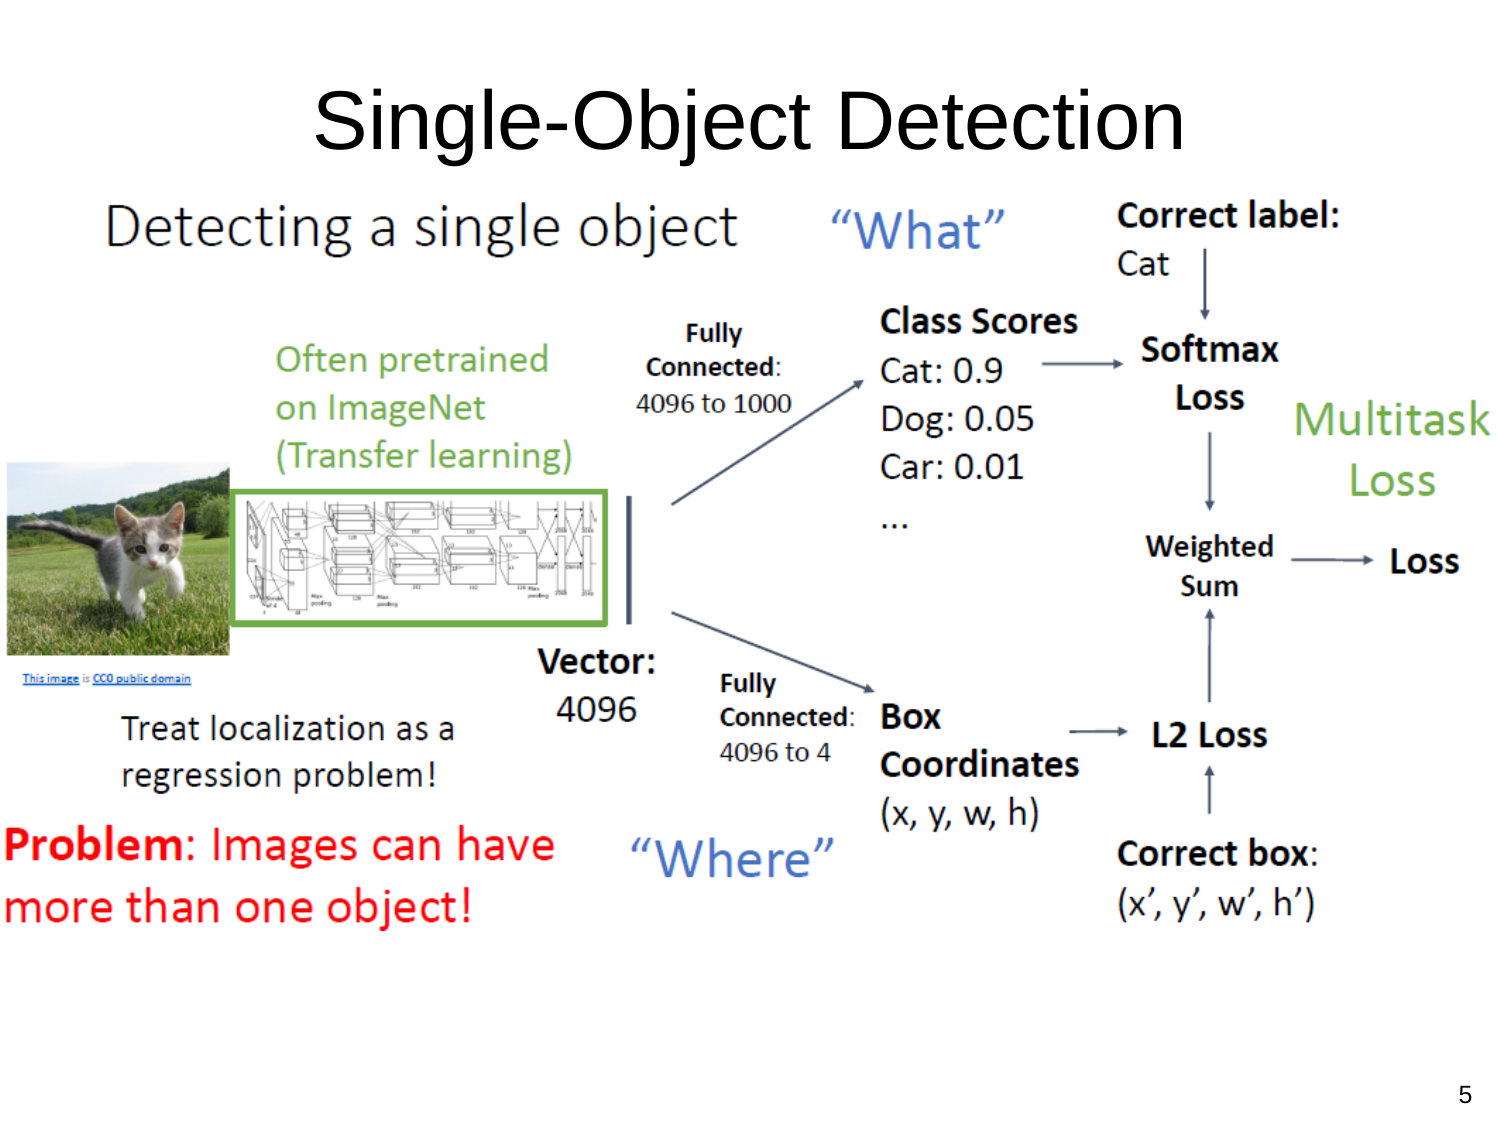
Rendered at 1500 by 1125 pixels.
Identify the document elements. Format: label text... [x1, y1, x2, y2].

title Single-Object Detection [74, 44, 1426, 188]
picture [0, 193, 1500, 932]
slide_number 5 [1137, 1070, 1488, 1112]
